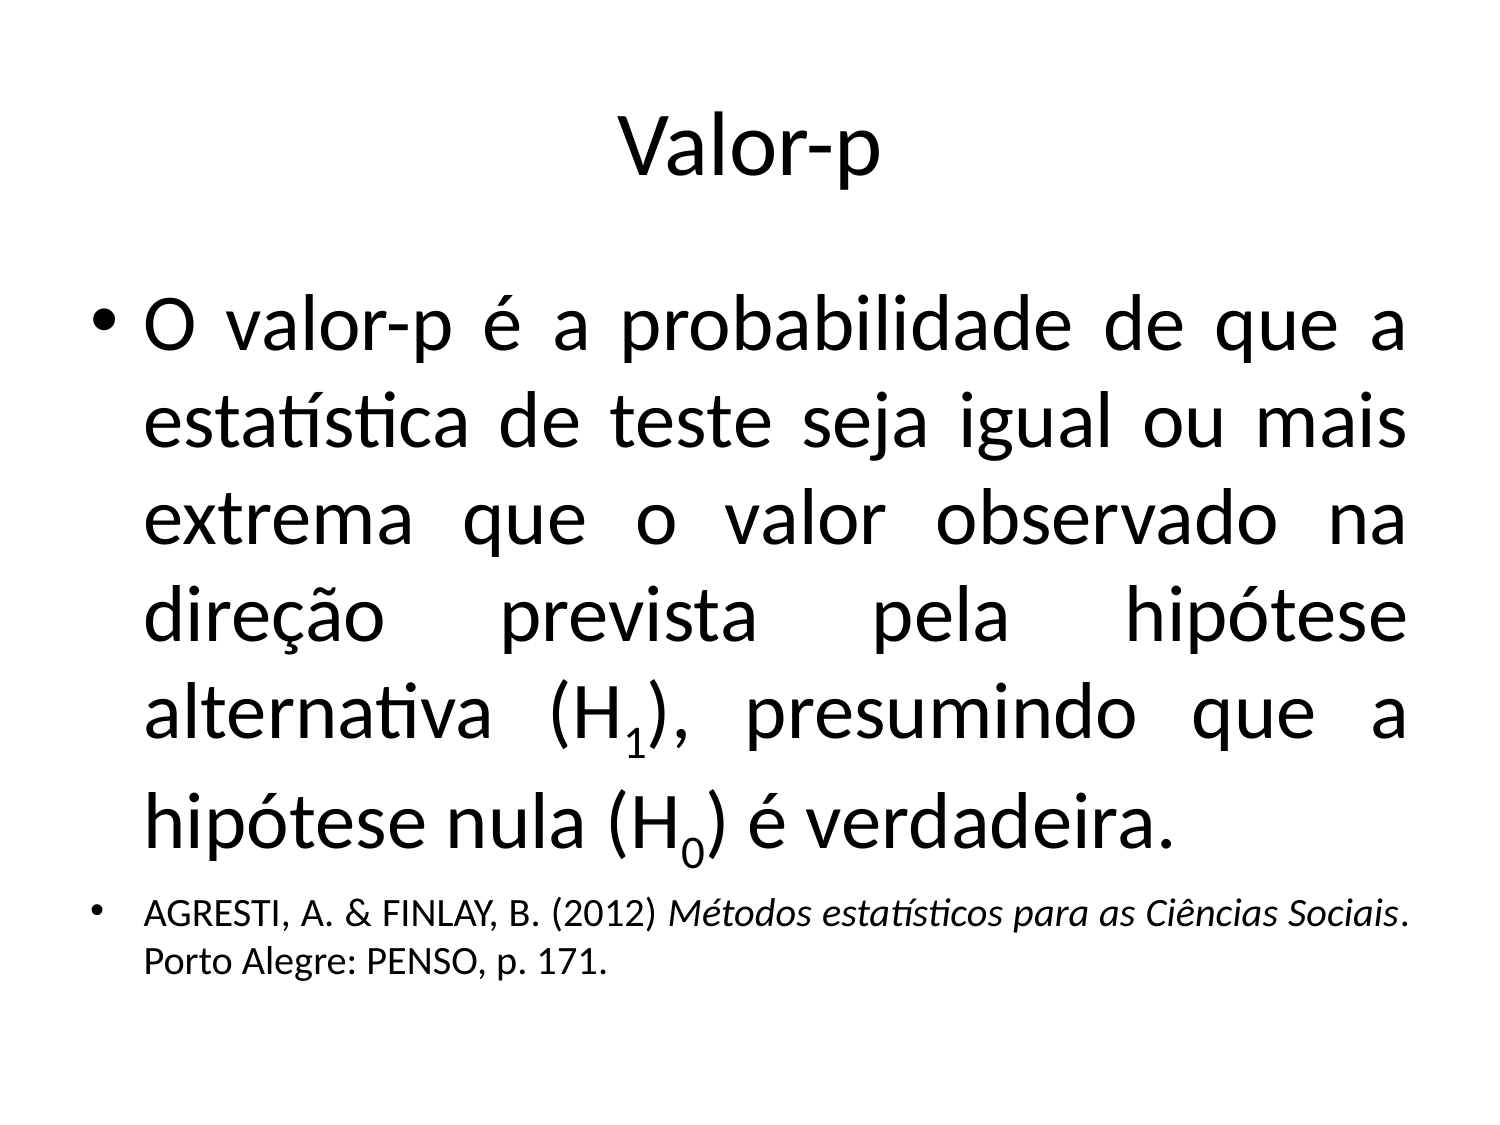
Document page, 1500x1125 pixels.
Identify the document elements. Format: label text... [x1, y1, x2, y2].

list O valor-p é a probabilidade de que a estatística de teste seja igual ou mais extrema que o valor observado na direção prevista pela hipótese alternativa (H1), presumindo que a hipótese nula (H0) é verdadeira. AGRESTI, A. & FINLAY, B. (2012) Métodos estatísticos para as Ciências Sociais. Porto Alegre: PENSO, p. 171. [75, 262, 1425, 1005]
title Valor-p [75, 45, 1425, 233]
